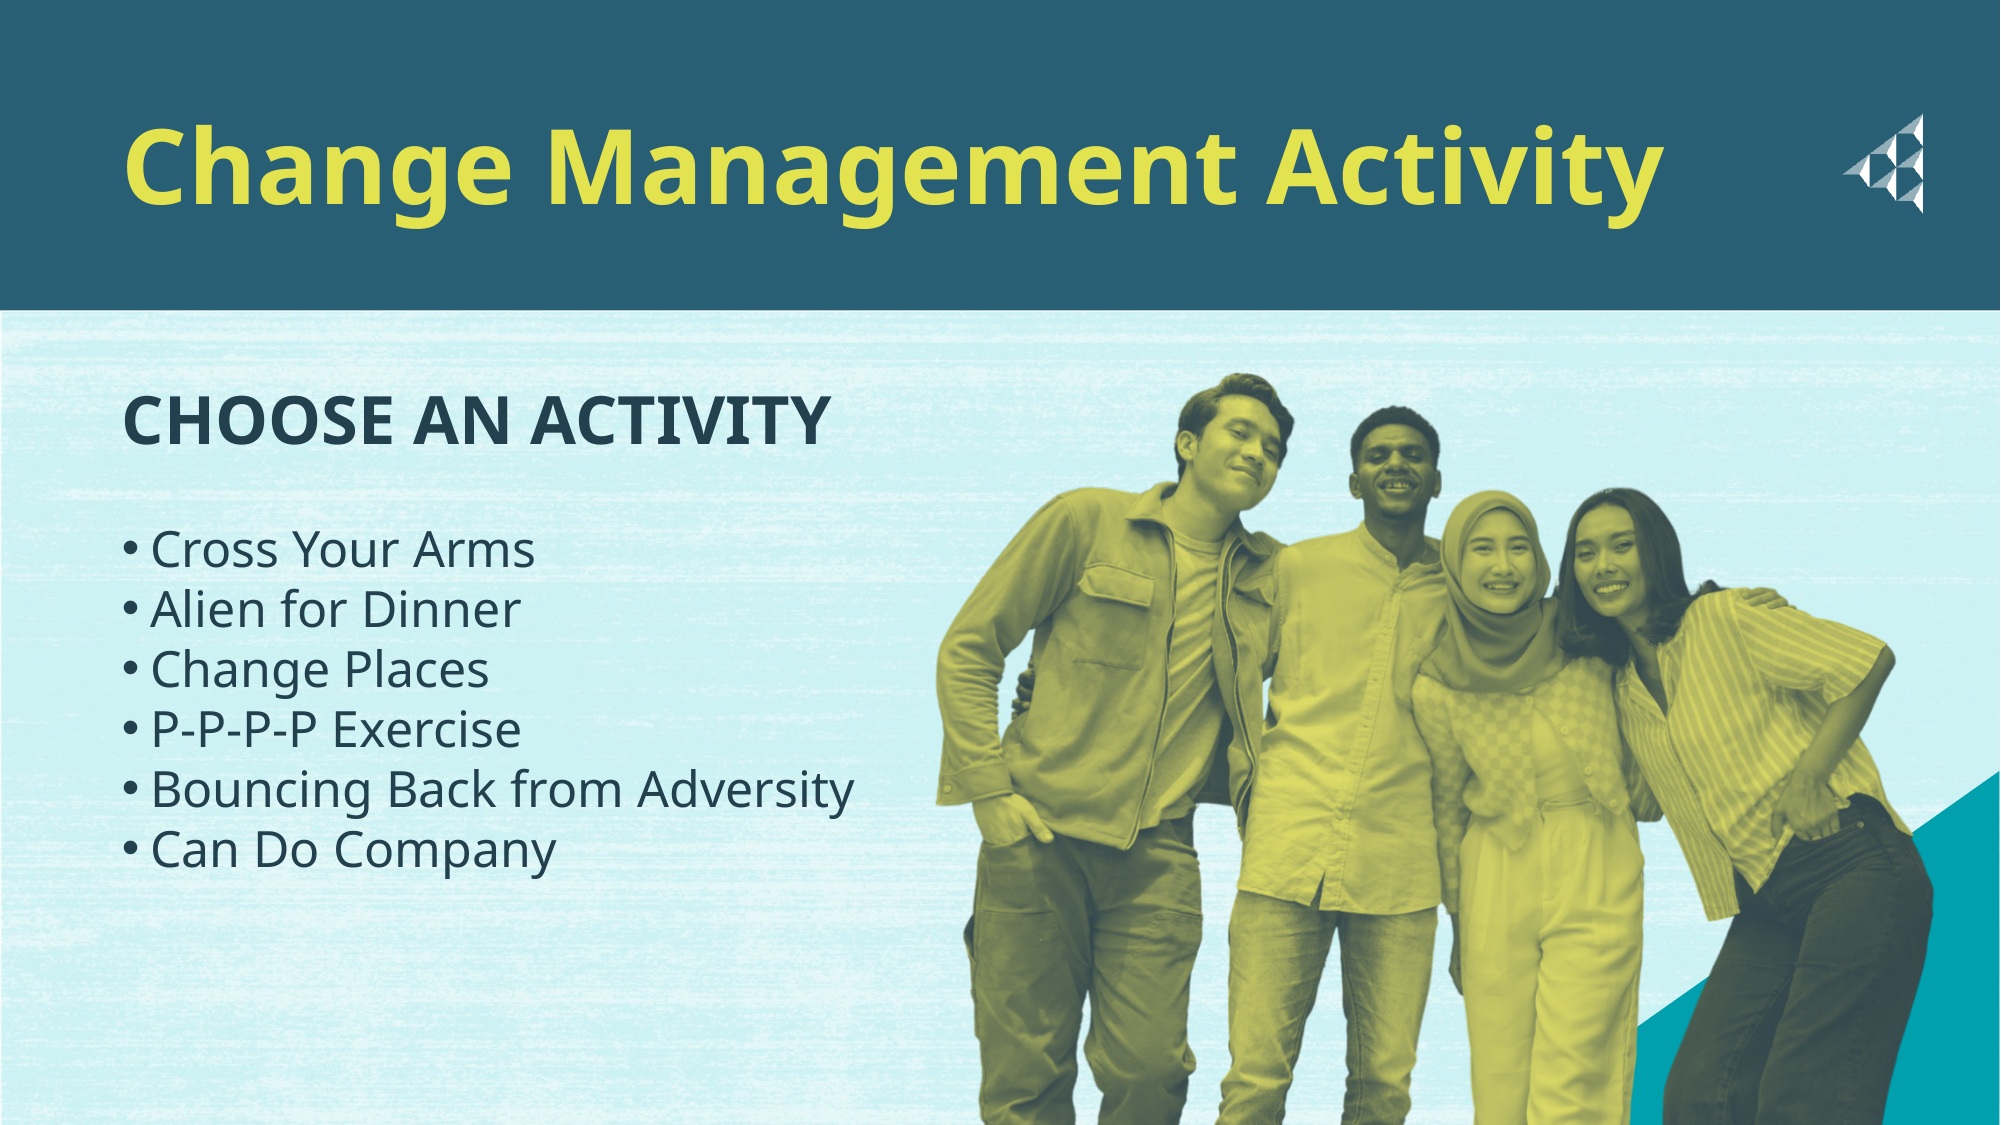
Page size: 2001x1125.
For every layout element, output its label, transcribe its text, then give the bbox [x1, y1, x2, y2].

title Change Management Activity [106, 112, 1923, 213]
list CHOOSE AN ACTIVITY Cross Your Arms Alien for Dinner Change Places P-P-P-P Exercise Bouncing Back from Adversity Can Do Company [106, 369, 877, 771]
picture [877, 337, 2000, 1125]
